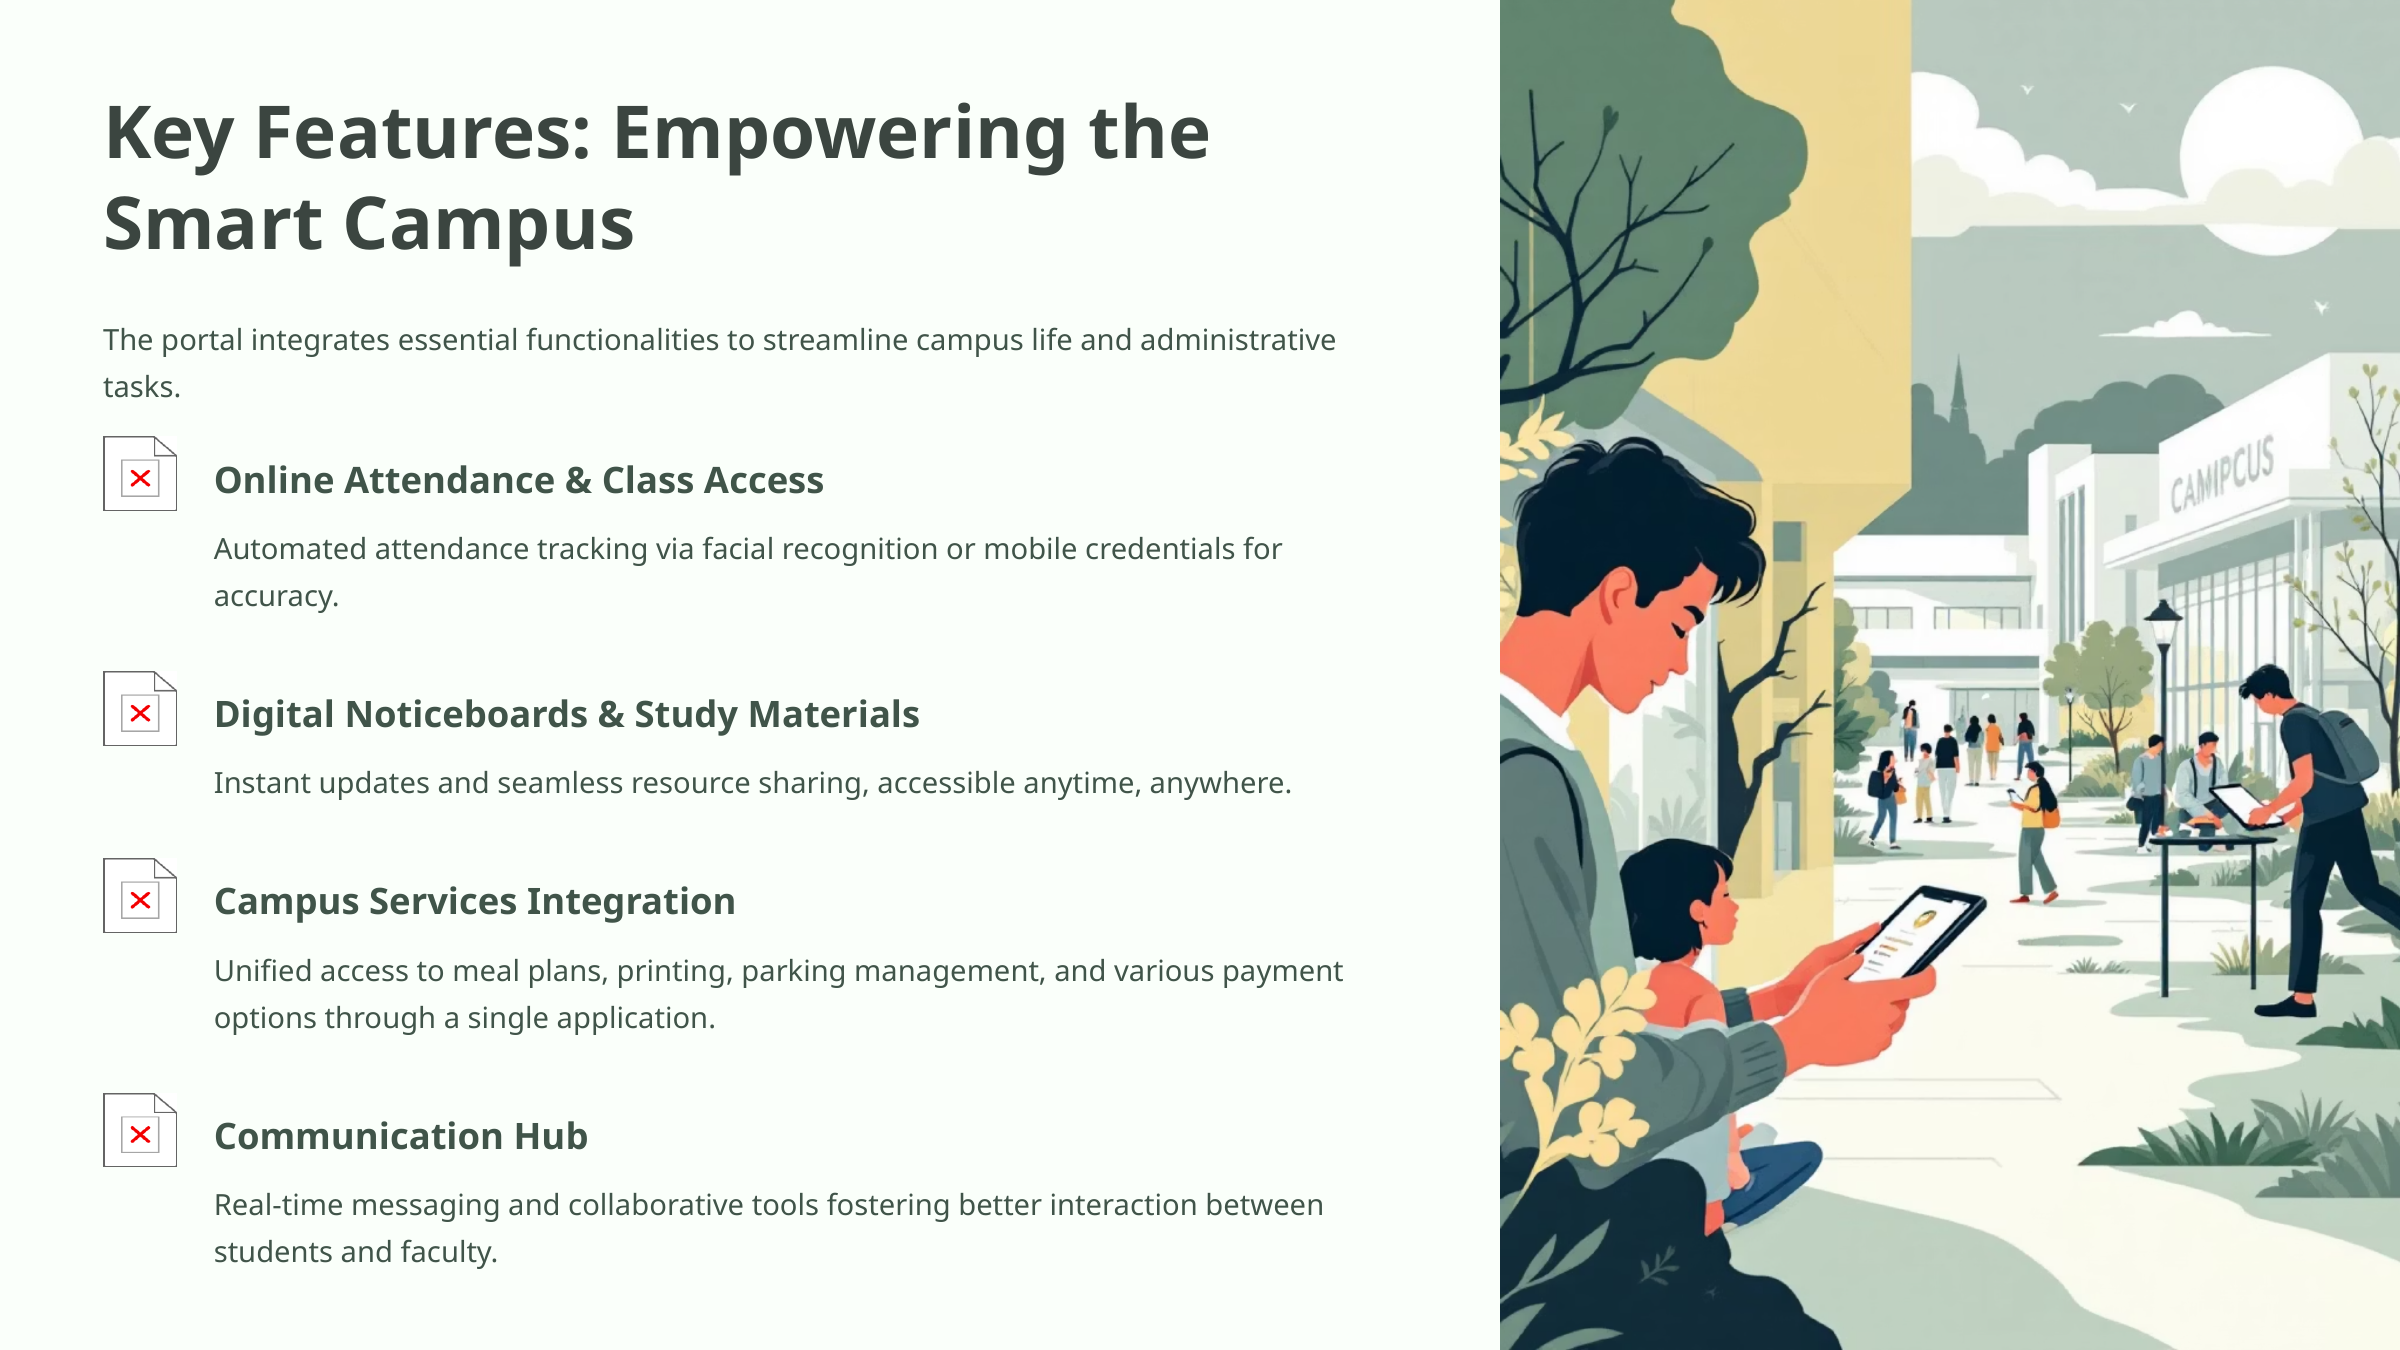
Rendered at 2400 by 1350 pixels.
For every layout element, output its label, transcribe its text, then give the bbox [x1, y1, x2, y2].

text_box Real-time messaging and collaborative tools fostering better interaction between students and faculty. [213, 1174, 1397, 1269]
text_box Automated attendance tracking via facial recognition or mobile credentials for accuracy. [213, 518, 1397, 613]
text_box Communication Hub [213, 1110, 604, 1157]
picture [103, 671, 177, 746]
text_box Online Attendance & Class Access [213, 454, 840, 501]
text_box Key Features: Empowering the Smart Campus [103, 81, 1397, 266]
text_box Digital Noticeboards & Study Materials [213, 688, 940, 735]
picture [103, 436, 177, 511]
picture [1499, 0, 2400, 1350]
picture [103, 1093, 177, 1167]
text_box Unified access to meal plans, printing, parking management, and various payment options through a single application. [213, 940, 1397, 1035]
text_box Instant updates and seamless resource sharing, accessible anytime, anywhere. [213, 752, 1397, 800]
text_box The portal integrates essential functionalities to streamline campus life and administrative tasks. [103, 309, 1397, 404]
text_box Campus Services Integration [213, 876, 754, 923]
picture [103, 858, 177, 933]
